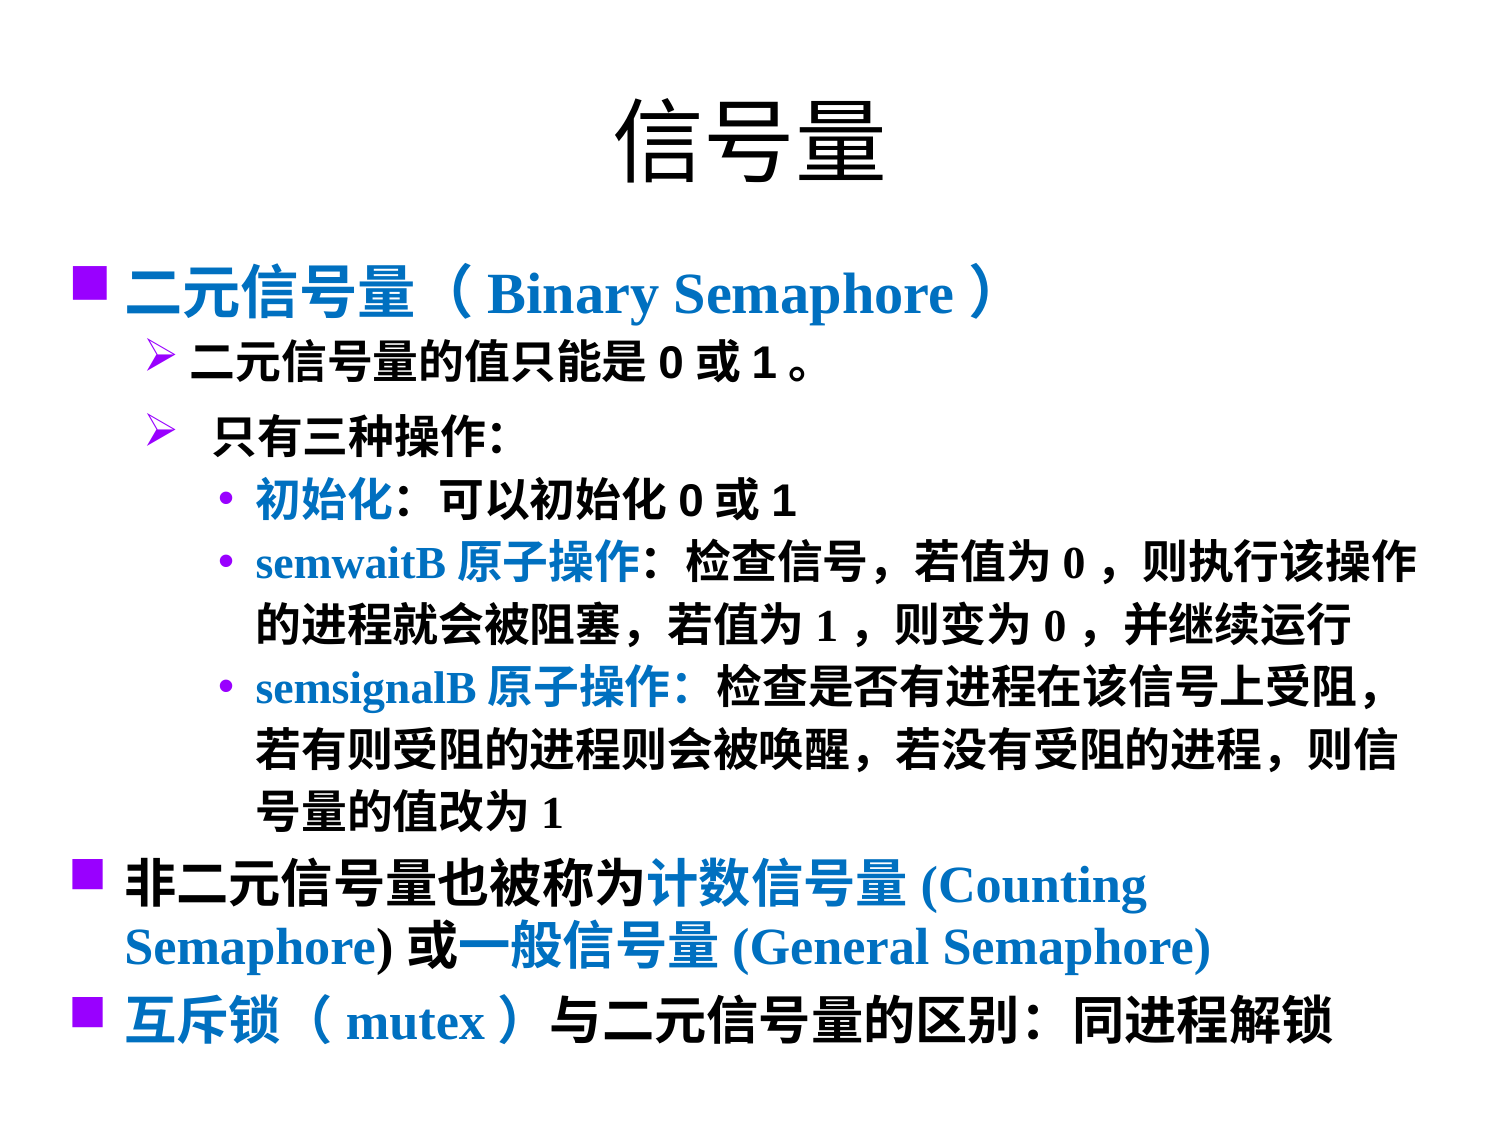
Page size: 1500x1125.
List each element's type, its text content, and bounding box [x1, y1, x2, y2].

list 二元信号量（Binary Semaphore） 二元信号量的值只能是0或1。 只有三种操作： 初始化：可以初始化0或1 semwaitB原子操作：检查信号，若值为0，则执行该操作的进程就会被阻塞，若值为1，则变为0，并继续运行 semsignalB原子操作：检查是否有进程在该信号上受阻，若有则受阻的进程则会被唤醒，若没有受阻的进程，则信号量的值改为1 非二元信号量也被称为计数信号量(Counting Semaphore)或一般信号量(General Semaphore) 互斥锁（mutex）与二元信号量的区别：同进程解锁 [53, 255, 1441, 1072]
title 信号量 [75, 45, 1425, 233]
